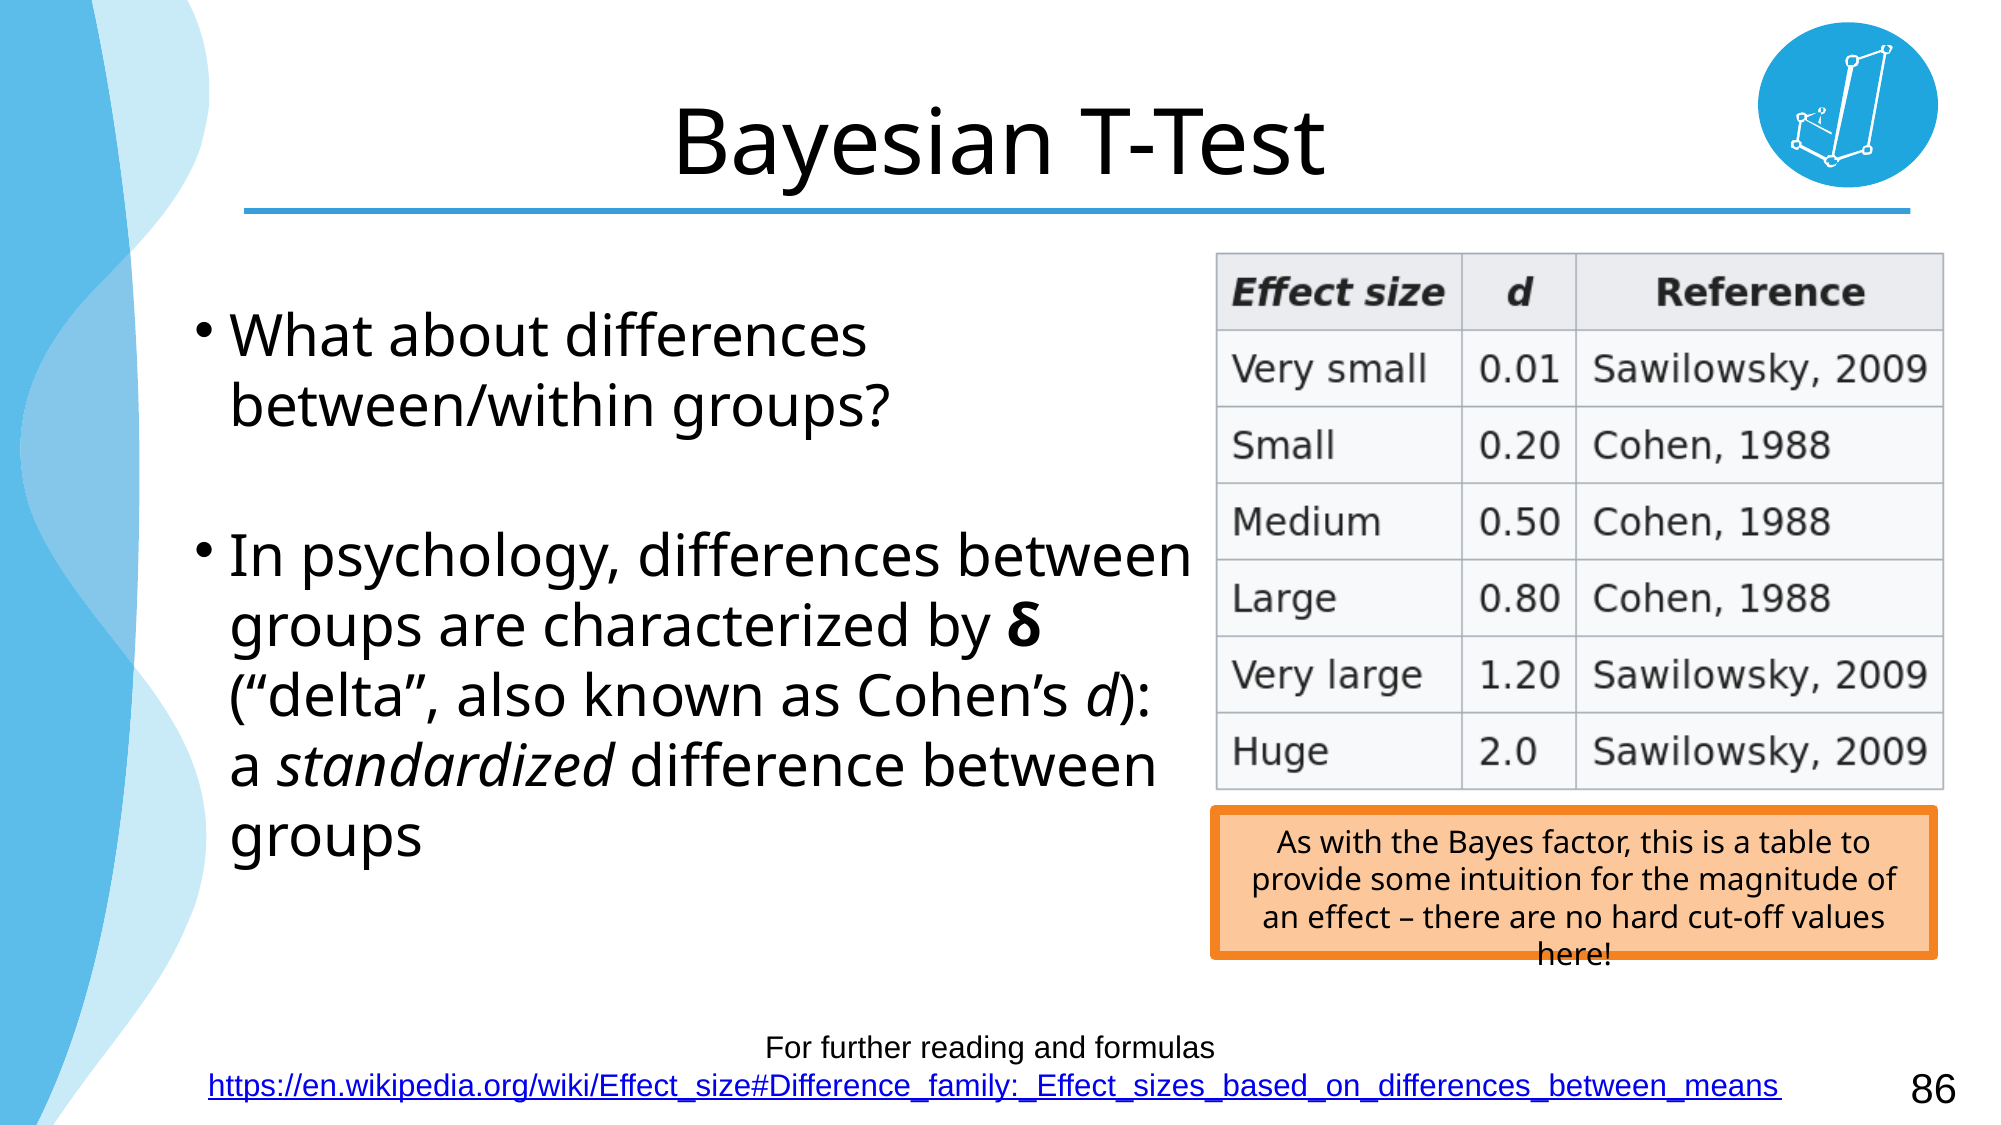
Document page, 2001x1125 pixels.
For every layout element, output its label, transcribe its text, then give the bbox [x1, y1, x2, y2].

picture [1199, 239, 1974, 809]
text_box Bayesian T-Test [99, 44, 1899, 232]
text_box [117, 304, 193, 956]
text_box What about differences between/within groups? In psychology, differences between groups are characterized by δ (“delta”, also known as Cohen’s d): a standardized difference between groups [193, 249, 1204, 997]
text_box As with the Bayes factor, this is a table to provide some intuition for the magnitude of an effect – there are no hard cut-off values here! [1214, 809, 1934, 956]
text_box [1204, 809, 1214, 956]
text_box For further reading and formulas https://en.wikipedia.org/wiki/Effect_size#Difference_family:_Effect_sizes_based_on_differences_between_means [69, 1019, 1929, 1125]
